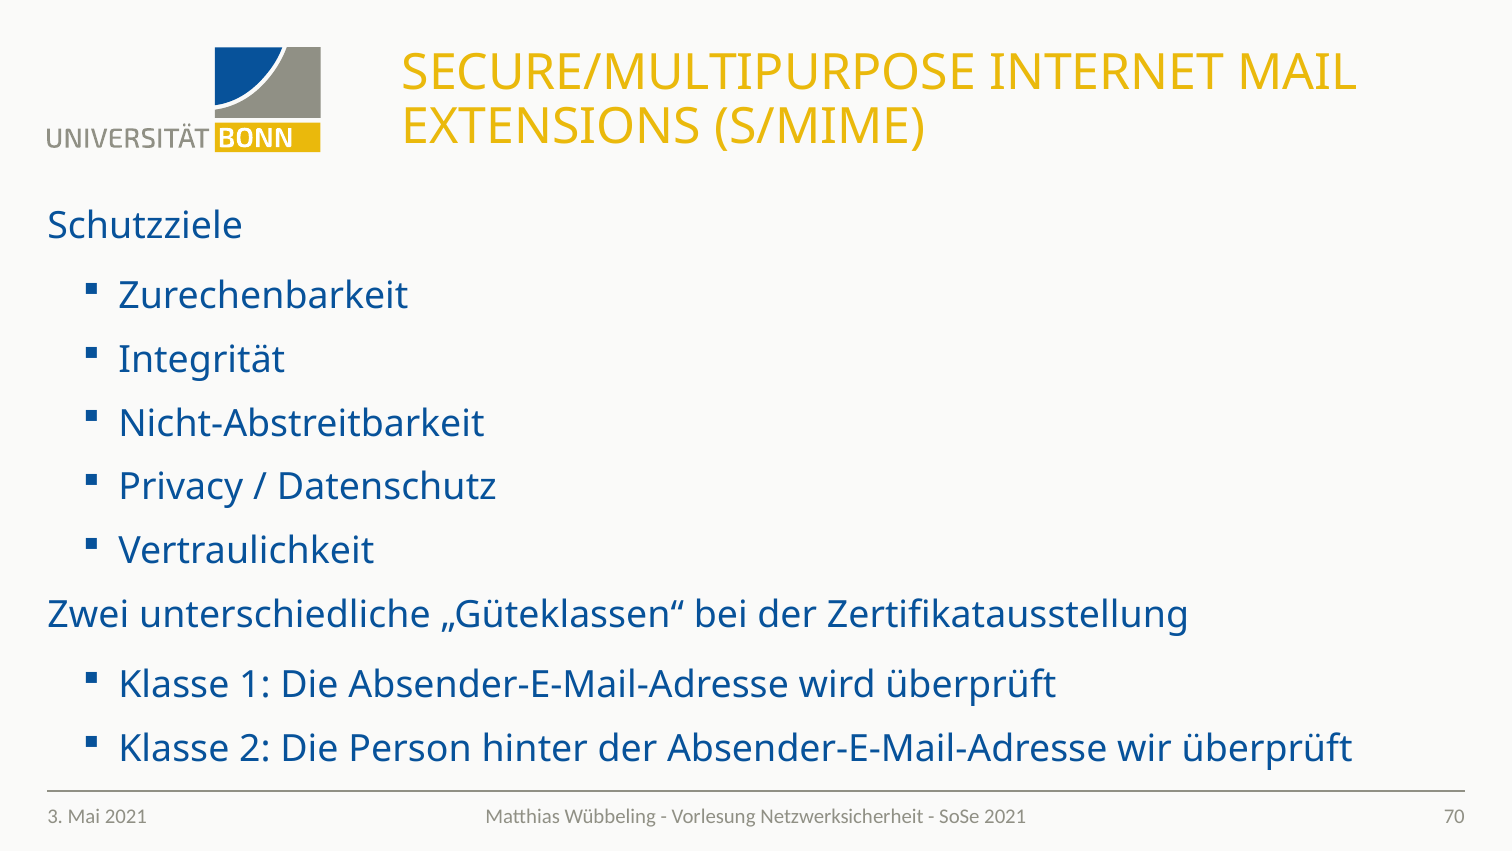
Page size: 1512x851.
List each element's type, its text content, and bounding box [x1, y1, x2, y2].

slide_number 3. Mai 2021 [47, 791, 189, 839]
footer Matthias Wübbeling - Vorlesung Netzwerksicherheit - SoSe 2021 [342, 791, 1170, 839]
list Schutzziele Zurechenbarkeit Integrität Nicht-Abstreitbarkeit Privacy / Datenschutz Vertraulichkeit Zwei unterschiedliche „Güteklassen“ bei der Zertifikatausstellung Klasse 1: Die Absender-E-Mail-Adresse wird überprüft Klasse 2: Die Person hinter der Absender-E-Mail-Adresse wir überprüft [47, 200, 1465, 745]
title Secure/Multipurpose Internet Mail Extensions (S/MIME) [401, 47, 1465, 154]
slide_number 70 [1370, 791, 1465, 839]
